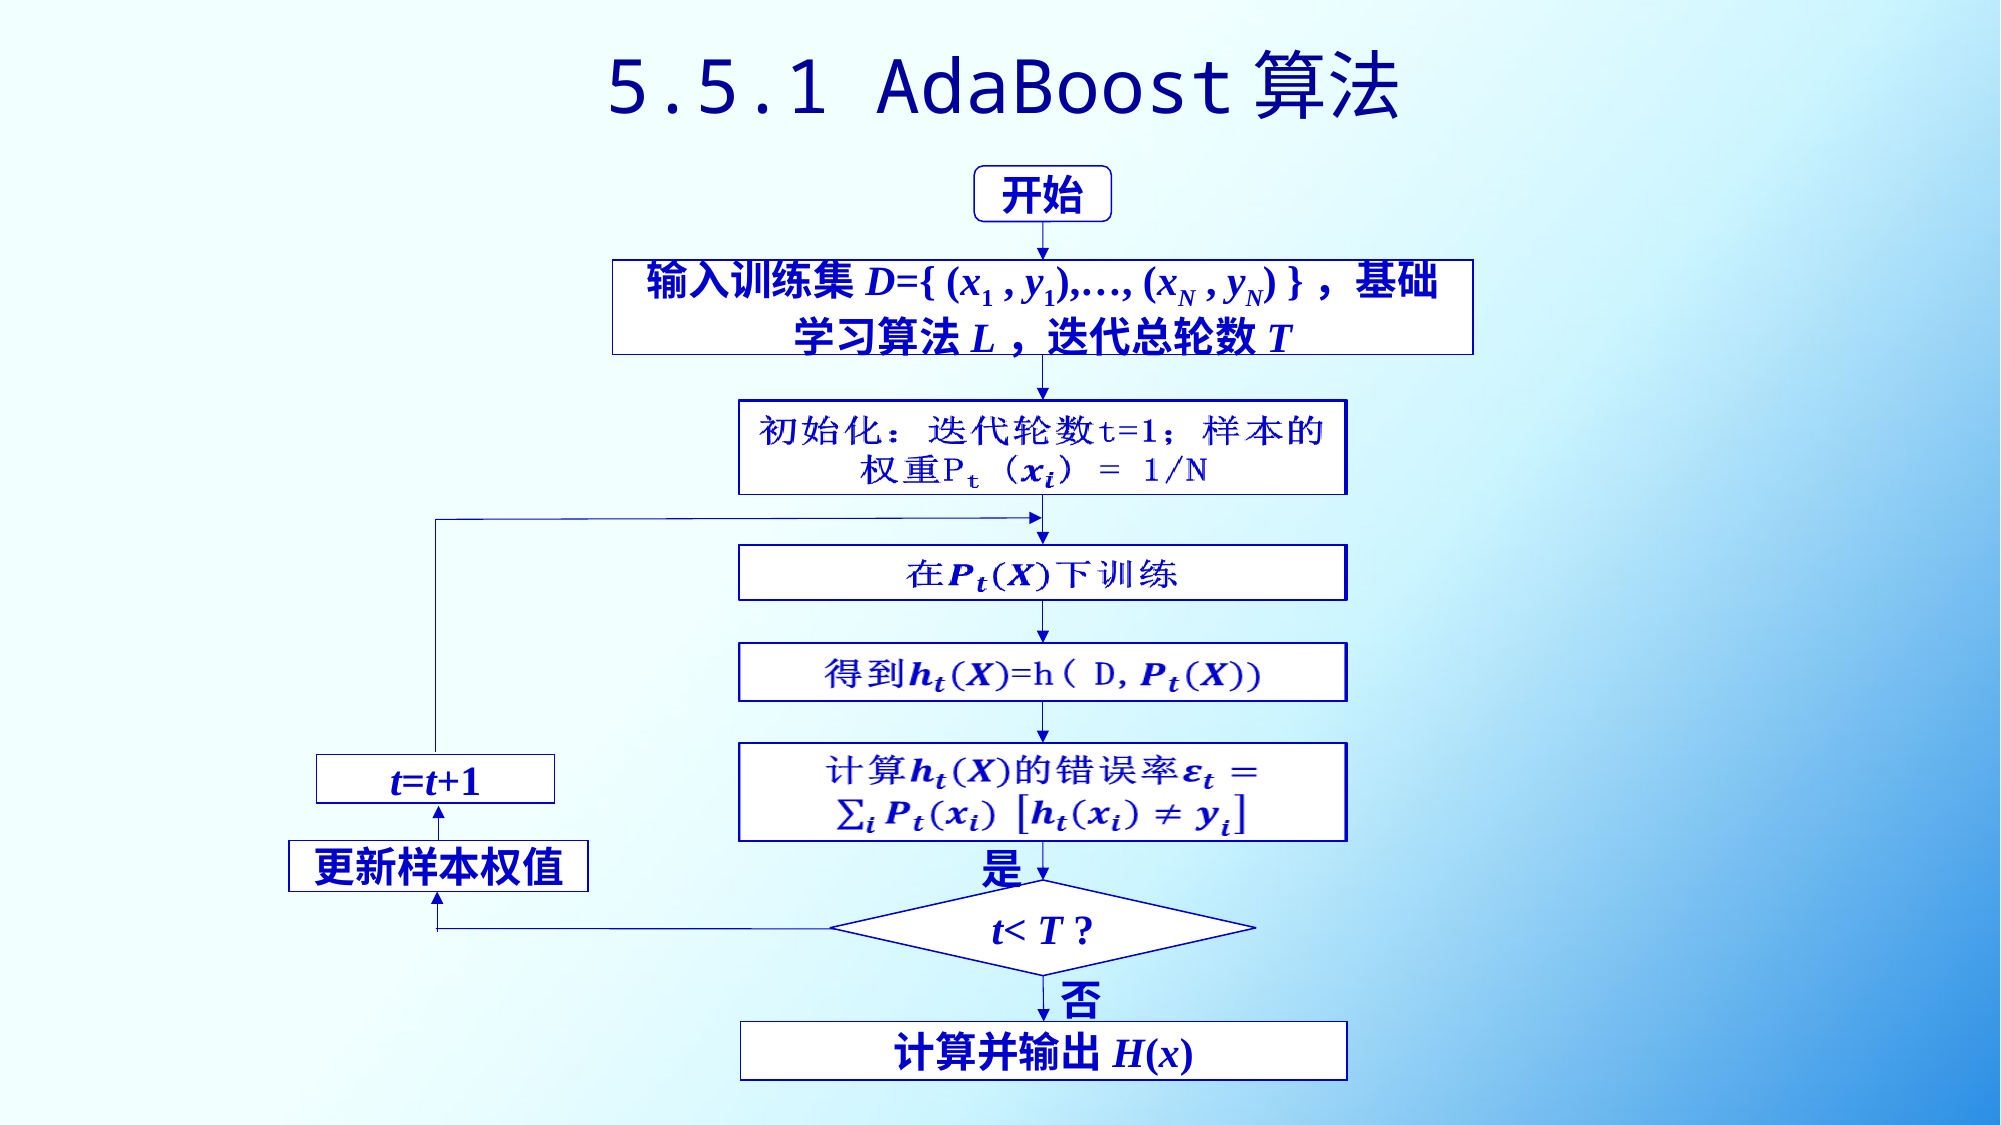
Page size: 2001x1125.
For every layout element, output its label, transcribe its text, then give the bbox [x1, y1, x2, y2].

picture [0, 0, 2001, 1125]
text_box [289, 165, 1474, 1080]
text_box 5.5.1 AdaBoost算法 [86, 30, 1922, 136]
